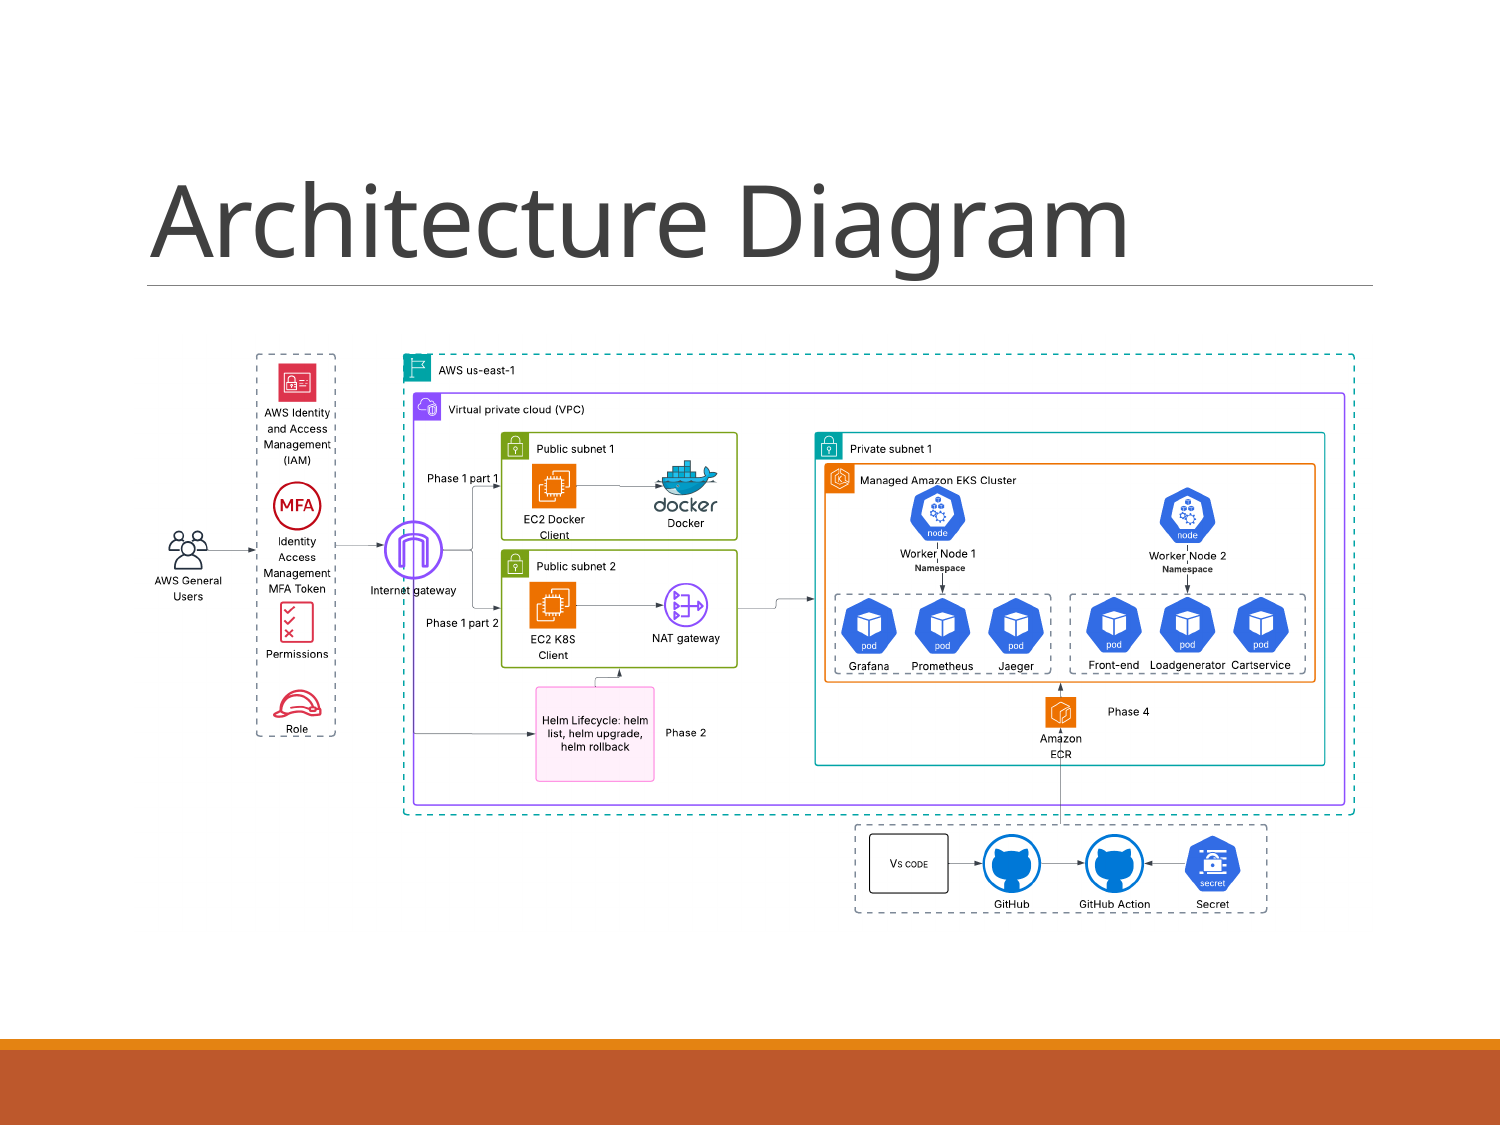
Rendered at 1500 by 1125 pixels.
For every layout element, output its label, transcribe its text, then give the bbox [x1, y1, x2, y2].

title Architecture Diagram [135, 47, 1373, 285]
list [134, 333, 1373, 932]
